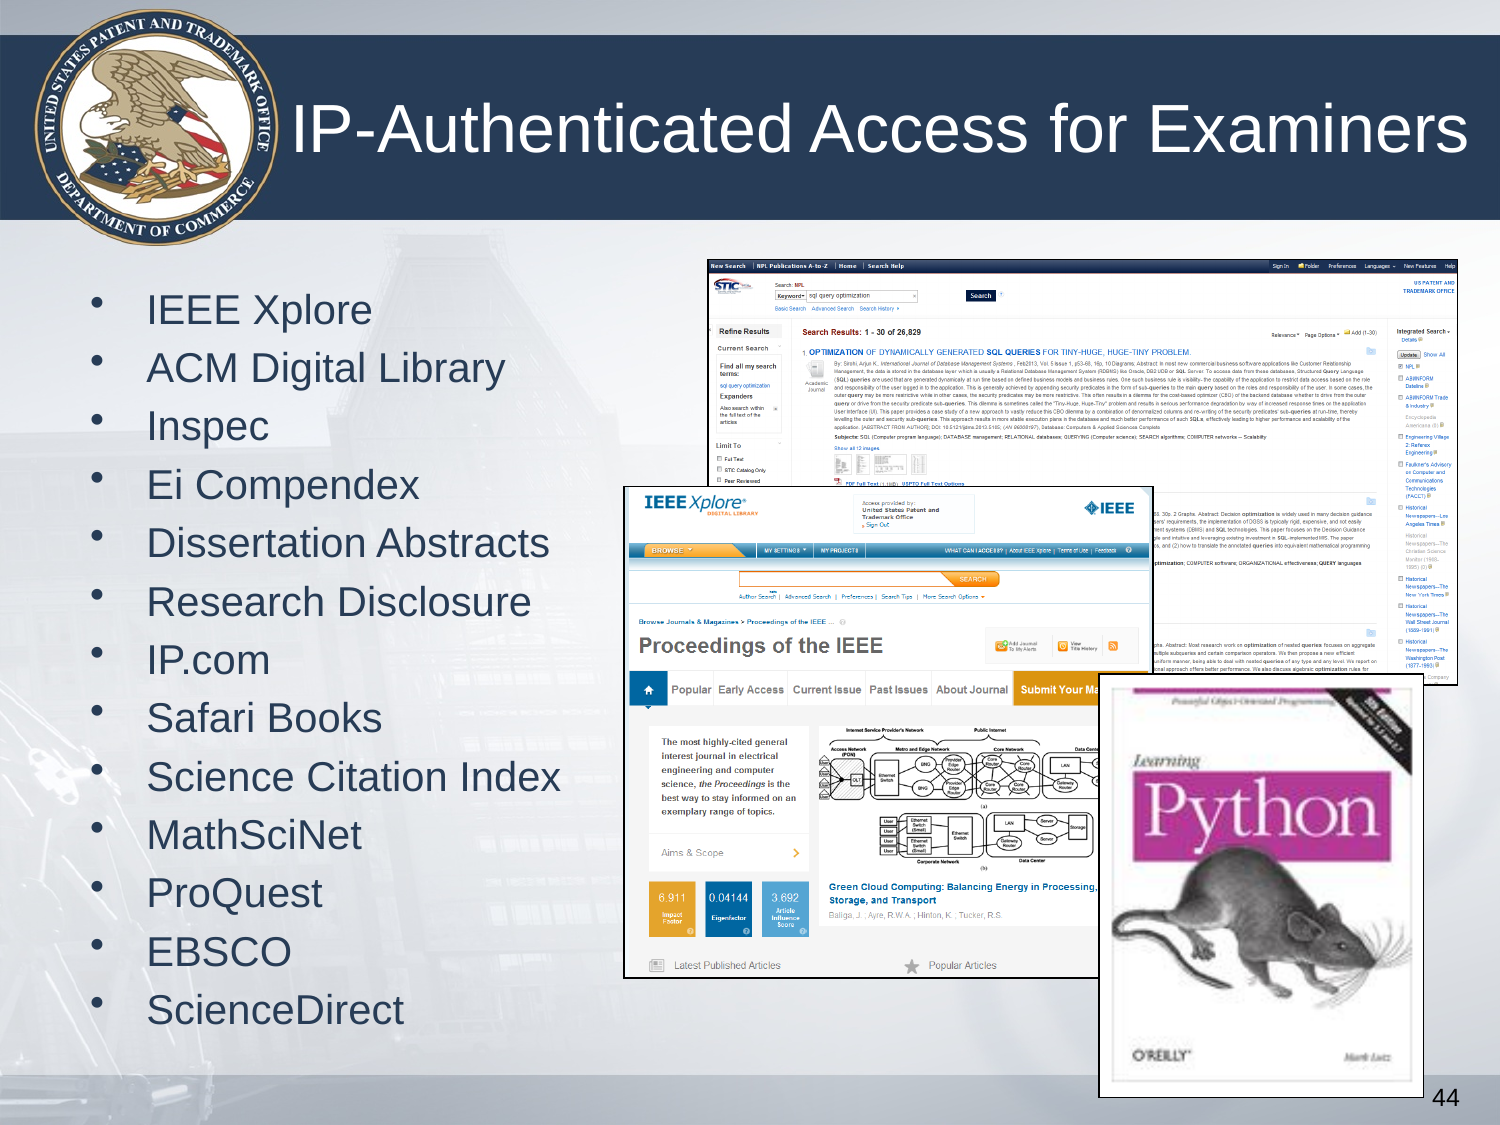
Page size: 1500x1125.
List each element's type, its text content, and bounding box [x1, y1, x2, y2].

slide_number 44 [1162, 1037, 1476, 1113]
picture [0, 0, 1500, 1125]
list IEEE Xplore ACM Digital Library Inspec Ei Compendex Dissertation Abstracts Research Disclosure IP.com Safari Books Science Citation Index MathSciNet ProQuest EBSCO ScienceDirect [75, 275, 738, 1063]
title IP-Authenticated Access for Examiners [275, 37, 1500, 213]
